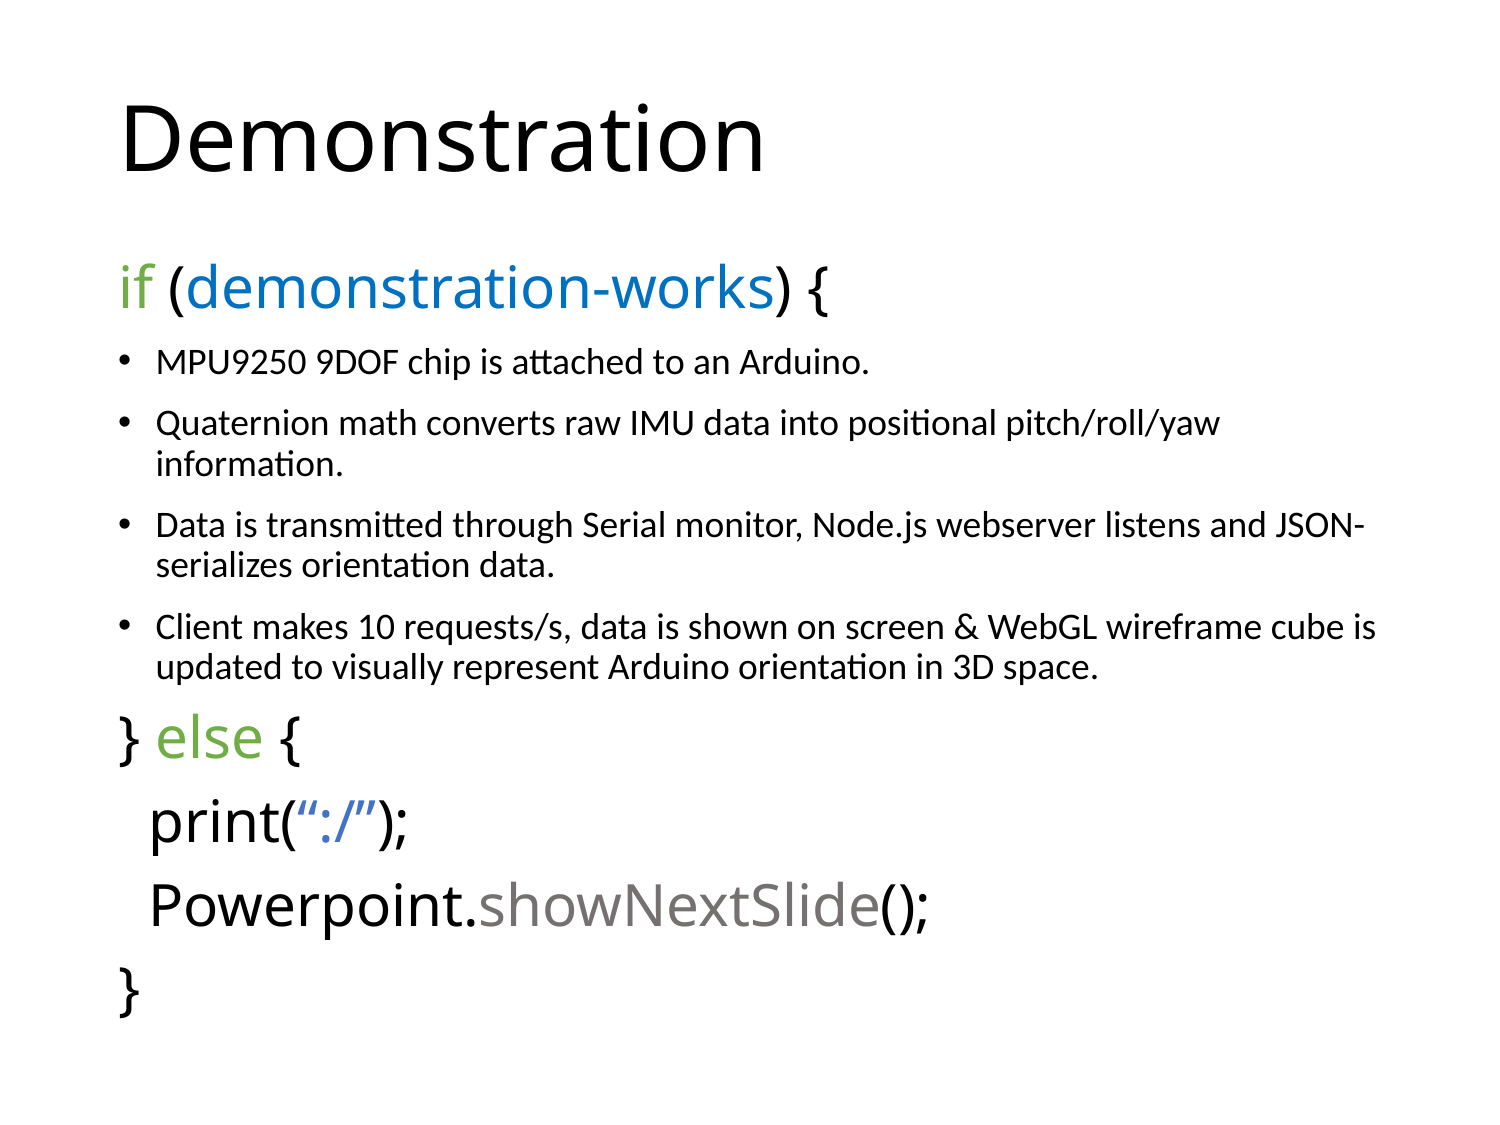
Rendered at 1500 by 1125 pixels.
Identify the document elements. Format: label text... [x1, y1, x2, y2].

title Demonstration [103, 33, 1397, 250]
list if (demonstration-works) { MPU9250 9DOF chip is attached to an Arduino. Quaternion math converts raw IMU data into positional pitch/roll/yaw information. Data is transmitted through Serial monitor, Node.js webserver listens and JSON-serializes orientation data. Client makes 10 requests/s, data is shown on screen & WebGL wireframe cube is updated to visually represent Arduino orientation in 3D space. } else { print(“:/”); Powerpoint.showNextSlide(); } [103, 250, 1397, 1088]
